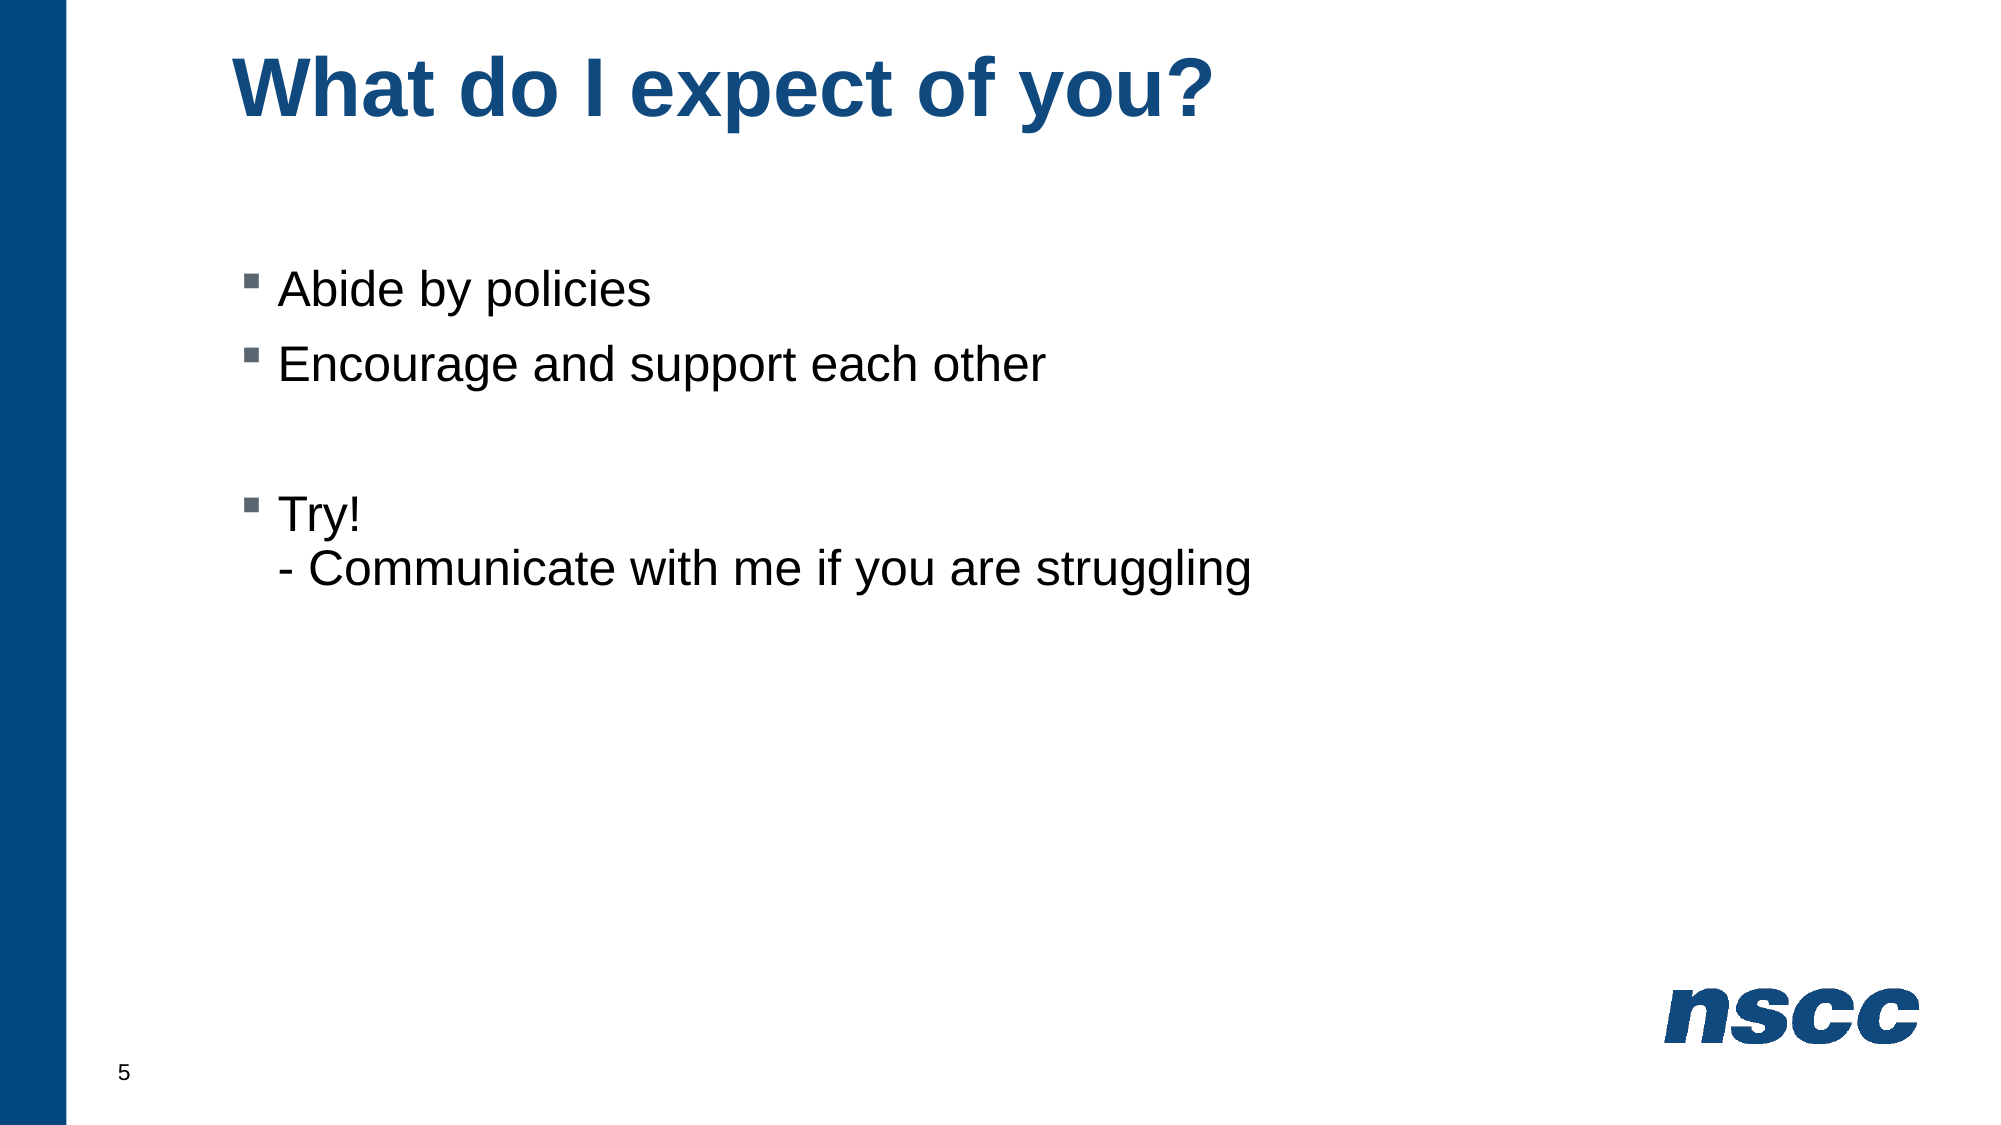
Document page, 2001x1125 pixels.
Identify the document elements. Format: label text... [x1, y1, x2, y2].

picture [1662, 986, 1921, 1046]
slide_number 5 [103, 1050, 189, 1111]
title What do I expect of you? [225, 32, 1236, 134]
list Abide by policies Encourage and support each other Try! - Communicate with me if you are struggling [225, 174, 1849, 930]
